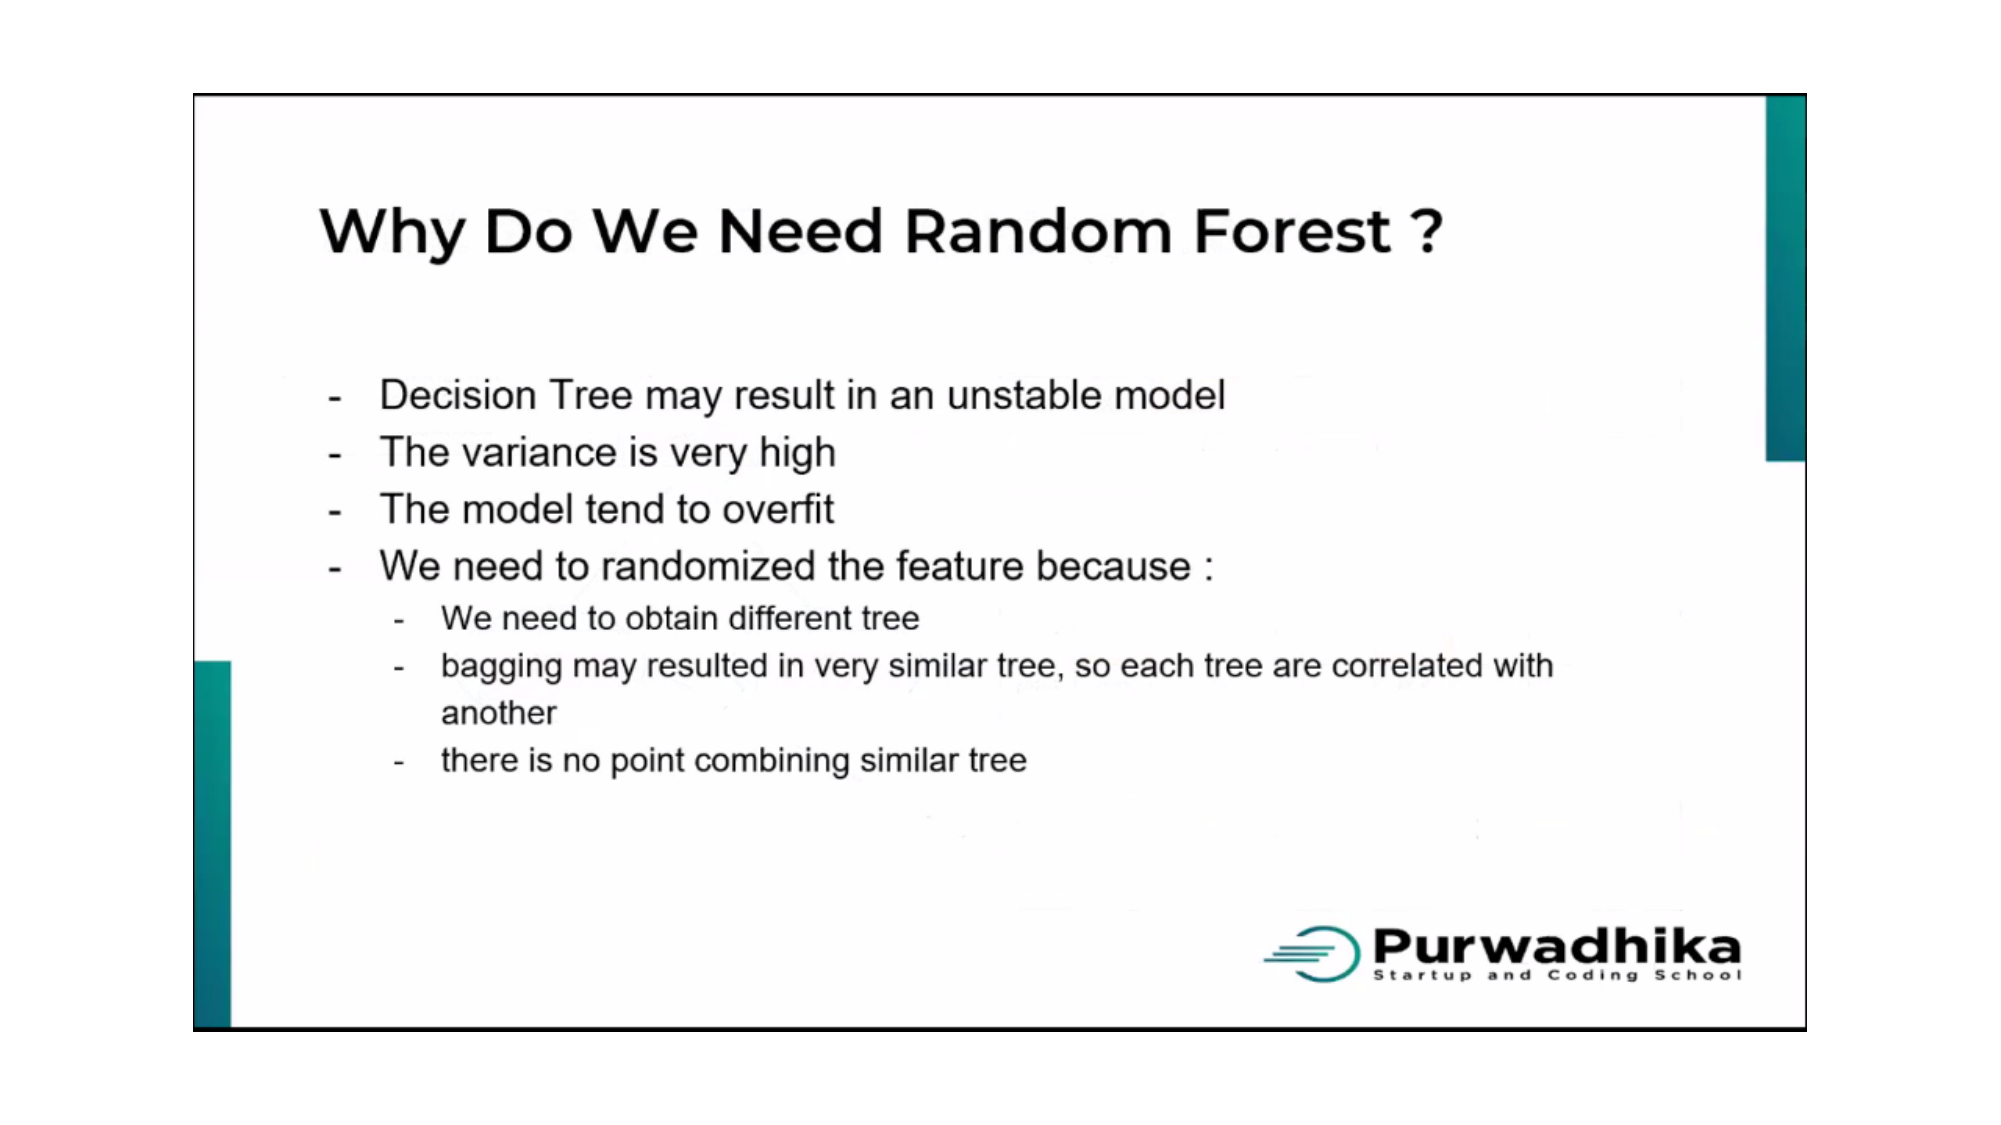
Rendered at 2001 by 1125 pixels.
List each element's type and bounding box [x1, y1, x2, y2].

picture [193, 93, 1807, 1032]
